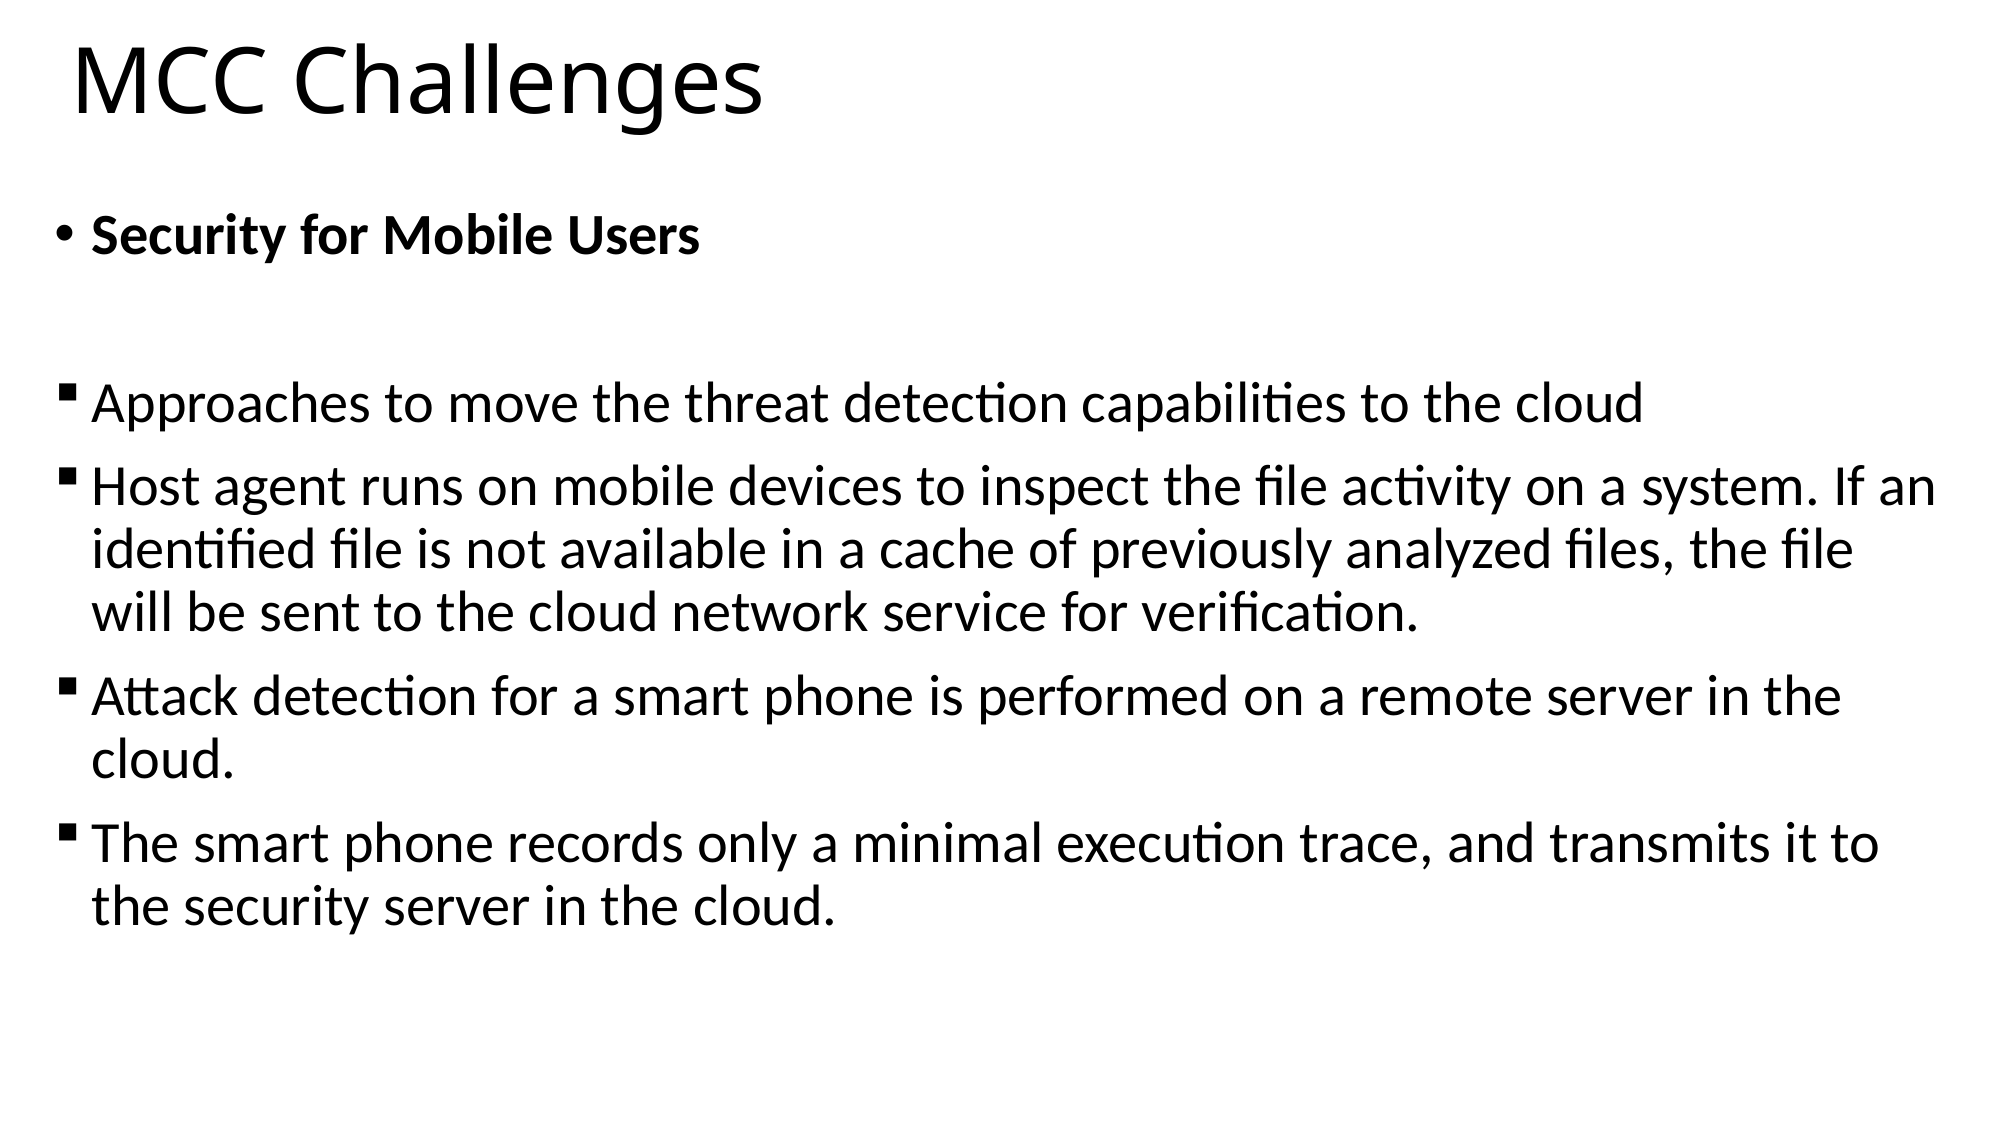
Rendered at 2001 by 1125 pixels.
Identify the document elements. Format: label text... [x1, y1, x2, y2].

list Security for Mobile Users Approaches to move the threat detection capabilities to the cloud Host agent runs on mobile devices to inspect the file activity on a system. If an identified file is not available in a cache of previously analyzed files, the file will be sent to the cloud network service for verification. Attack detection for a smart phone is performed on a remote server in the cloud. The smart phone records only a minimal execution trace, and transmits it to the security server in the cloud. [39, 196, 1962, 1112]
title MCC Challenges [55, 26, 1781, 142]
